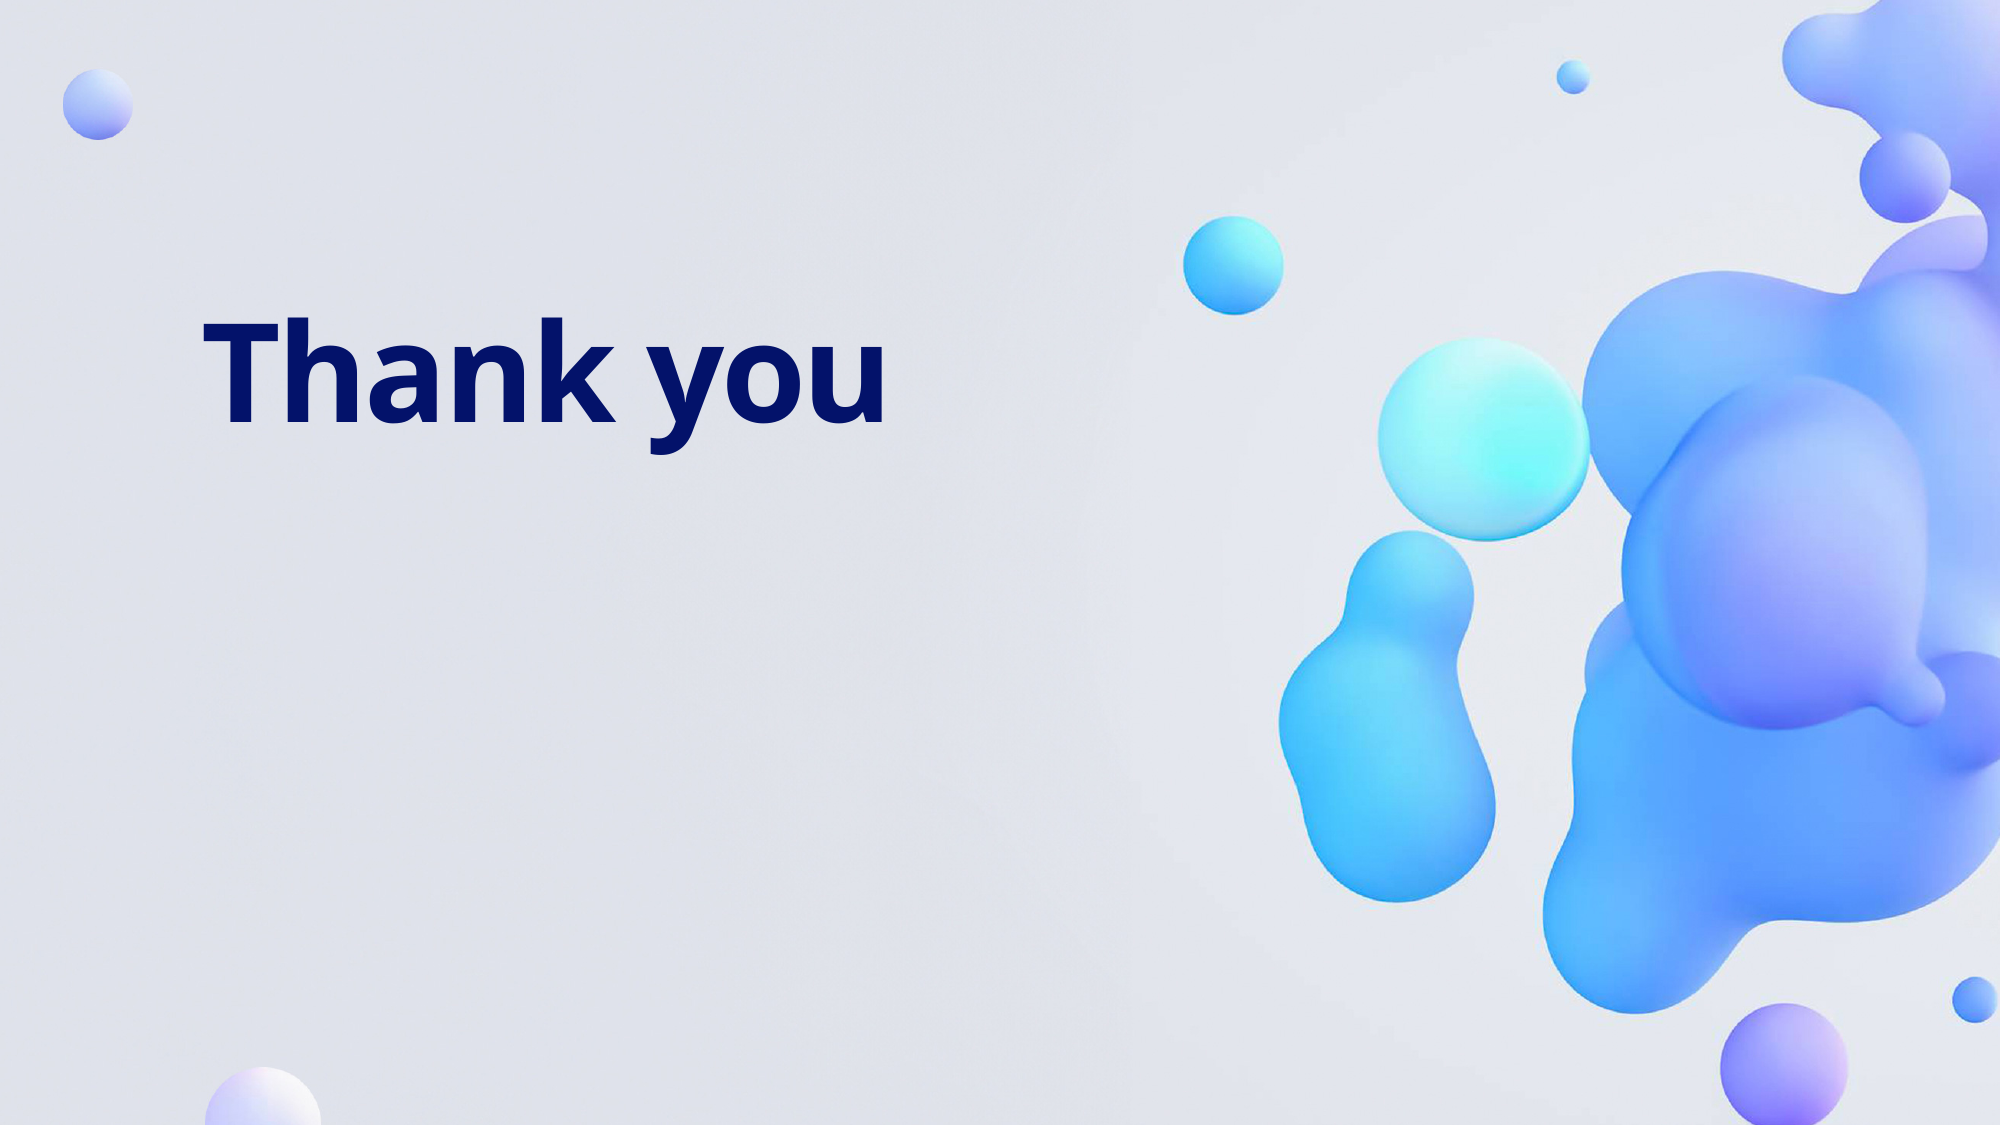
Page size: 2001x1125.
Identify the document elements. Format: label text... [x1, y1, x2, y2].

picture [0, 0, 2000, 1125]
title Thank you [186, 9, 1812, 460]
